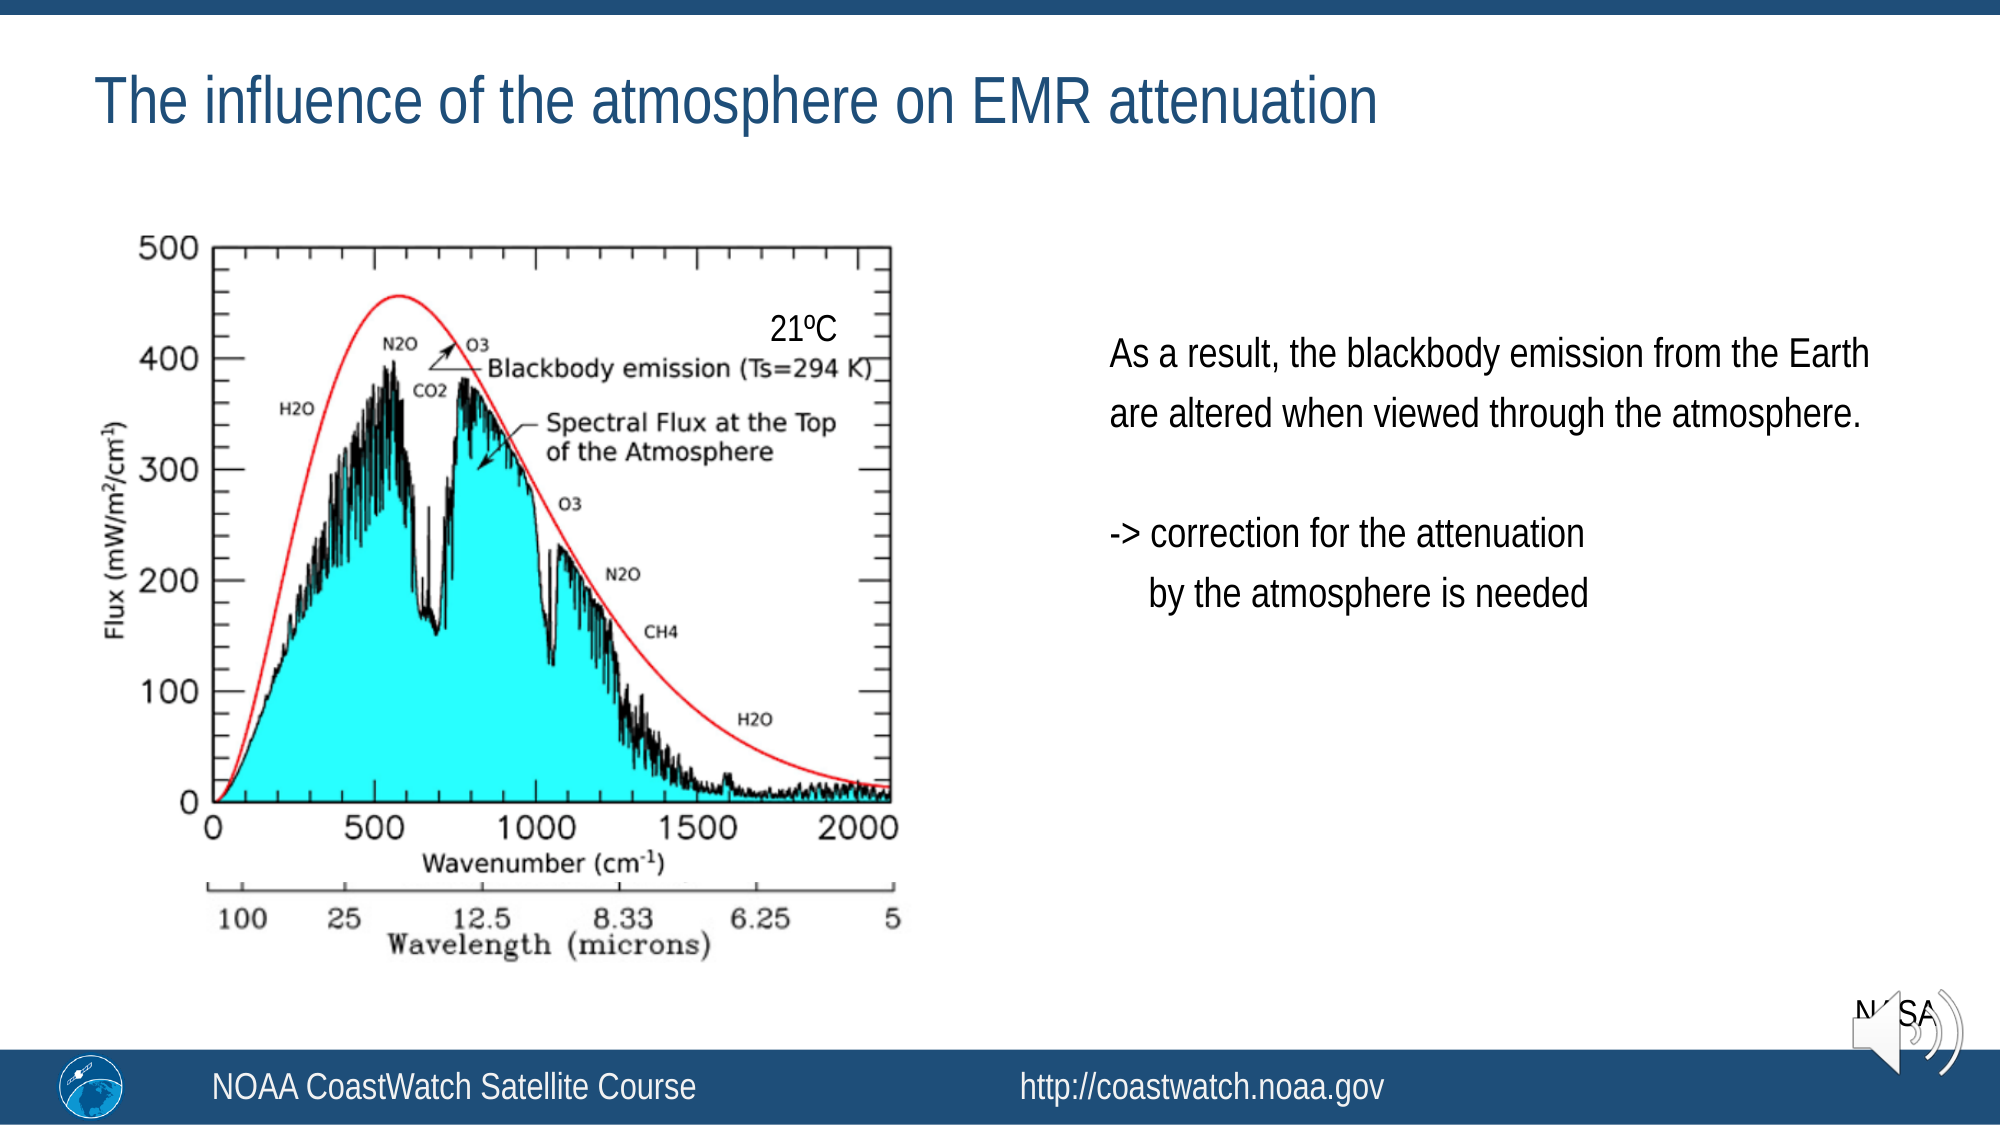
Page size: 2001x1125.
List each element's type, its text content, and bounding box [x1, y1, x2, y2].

picture [1841, 966, 1976, 1101]
picture [56, 1052, 125, 1121]
title The influence of the atmosphere on EMR attenuation [79, 52, 1787, 151]
footer NOAA CoastWatch Satellite Course http://coastwatch.noaa.gov [196, 1056, 1956, 1112]
text_box As a result, the blackbody emission from the Earth are altered when viewed through the atmosphere. -> correction for the attenuation by the atmosphere is needed [1094, 308, 1898, 624]
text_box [100, 228, 931, 963]
